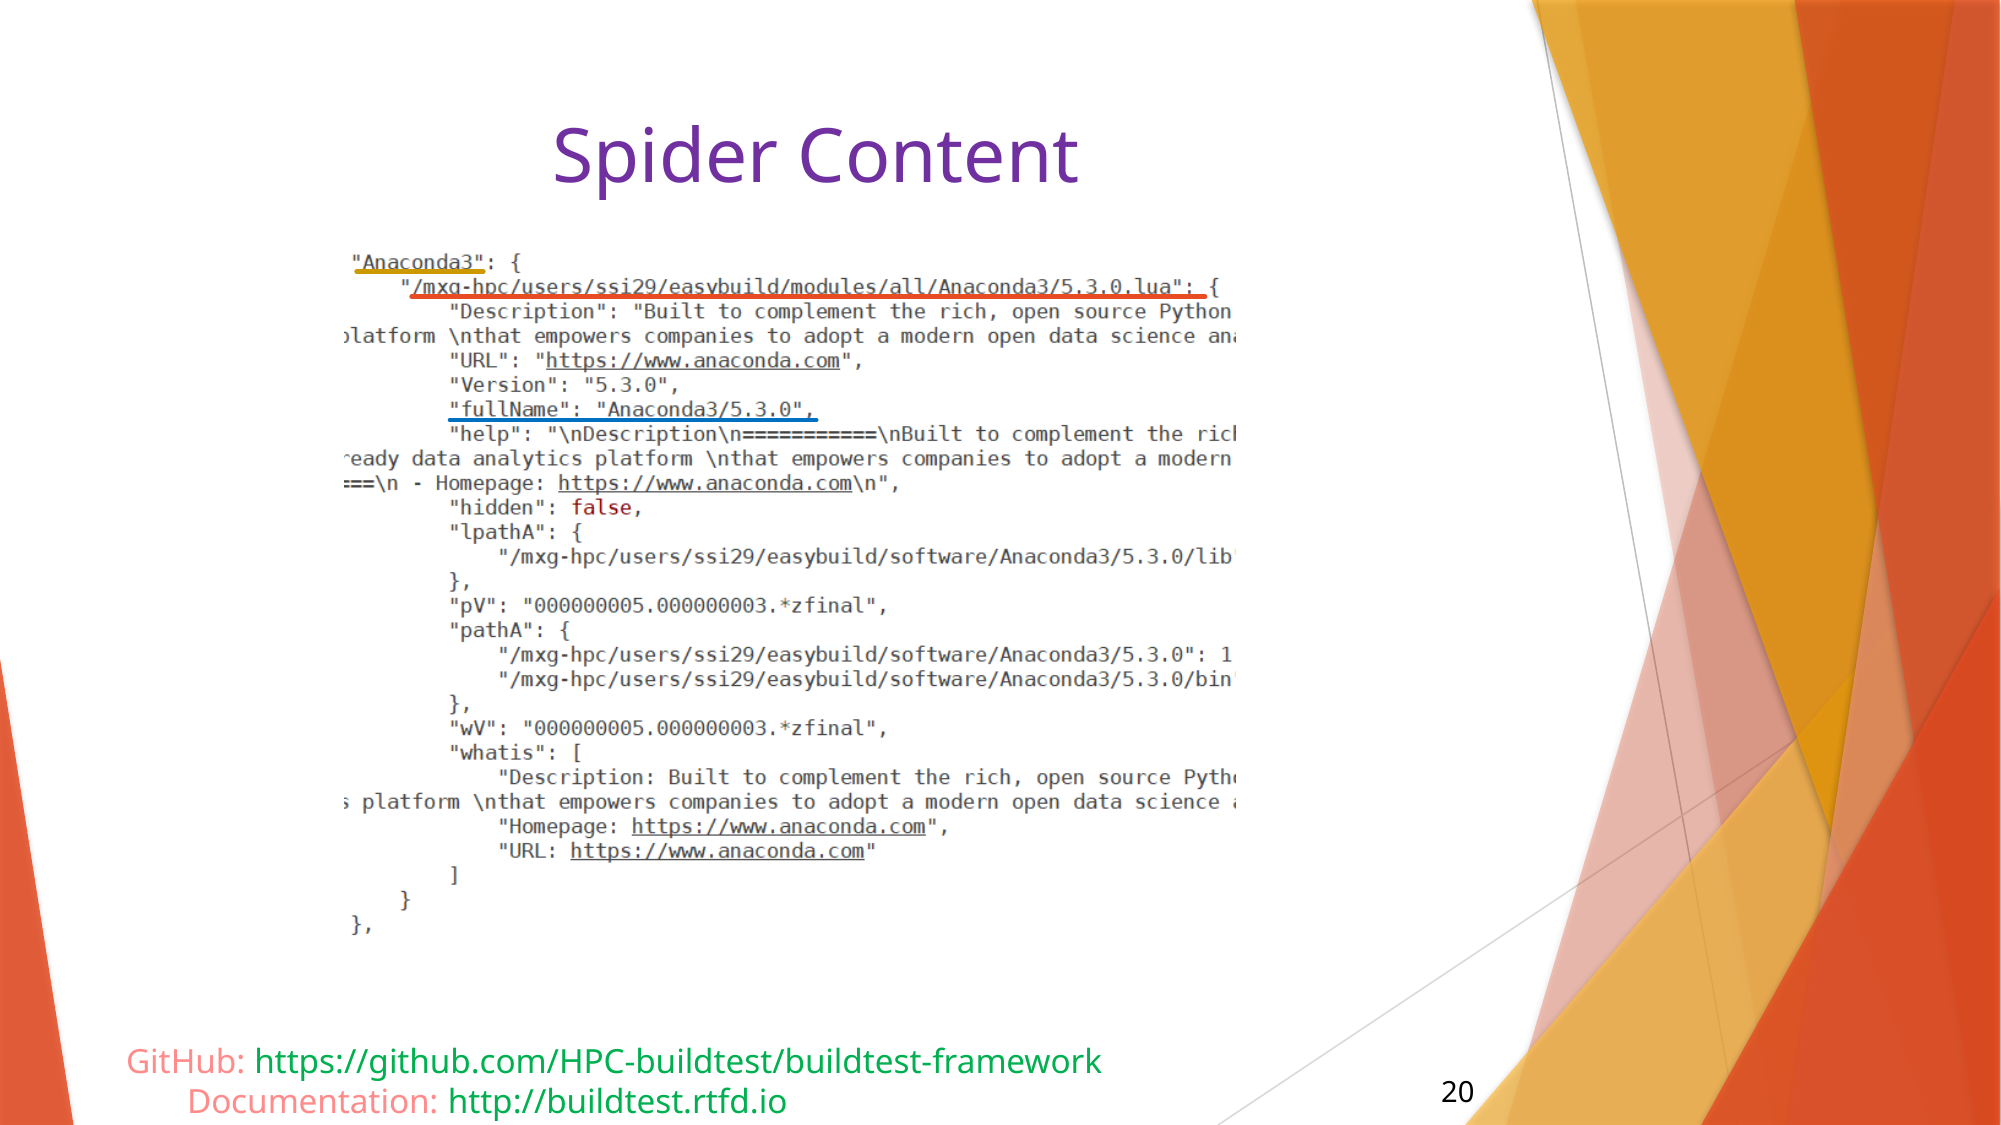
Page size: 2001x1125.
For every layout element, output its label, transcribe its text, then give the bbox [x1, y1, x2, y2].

slide_number 20 [1377, 1063, 1490, 1123]
title Spider Content [111, 99, 1522, 209]
picture [343, 239, 1236, 940]
footer GitHub: https://github.com/HPC-buildtest/buildtest-framework Documentation: http://buildtest.rtfd.io [111, 1035, 1153, 1125]
